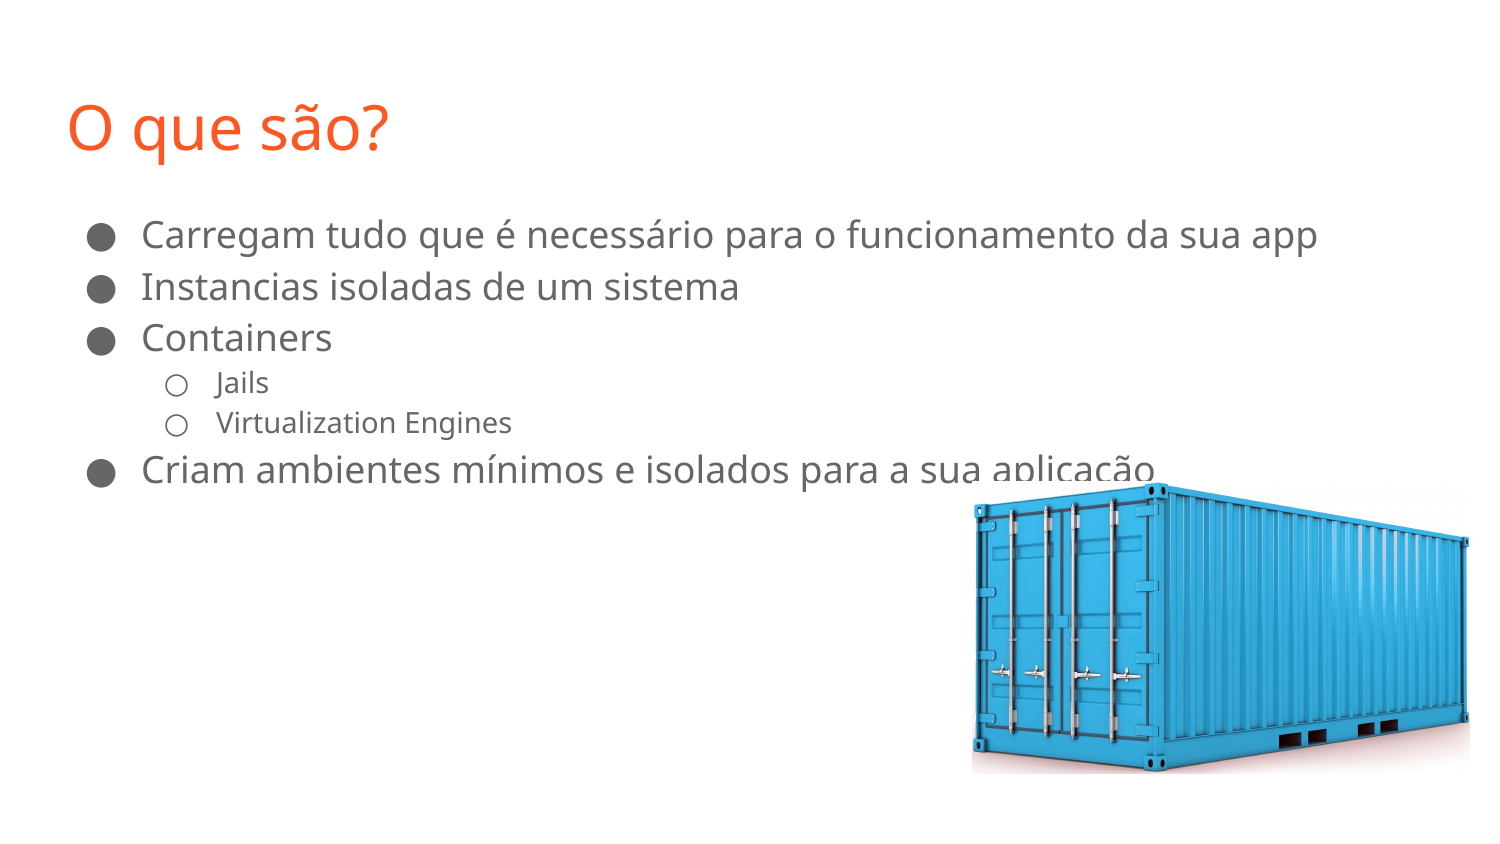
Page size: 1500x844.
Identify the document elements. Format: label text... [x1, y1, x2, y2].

list Carregam tudo que é necessário para o funcionamento da sua app Instancias isoladas de um sistema Containers Jails Virtualization Engines Criam ambientes mínimos e isolados para a sua aplicação [51, 189, 1449, 750]
picture [972, 481, 1470, 774]
title O que são? [51, 72, 1449, 167]
